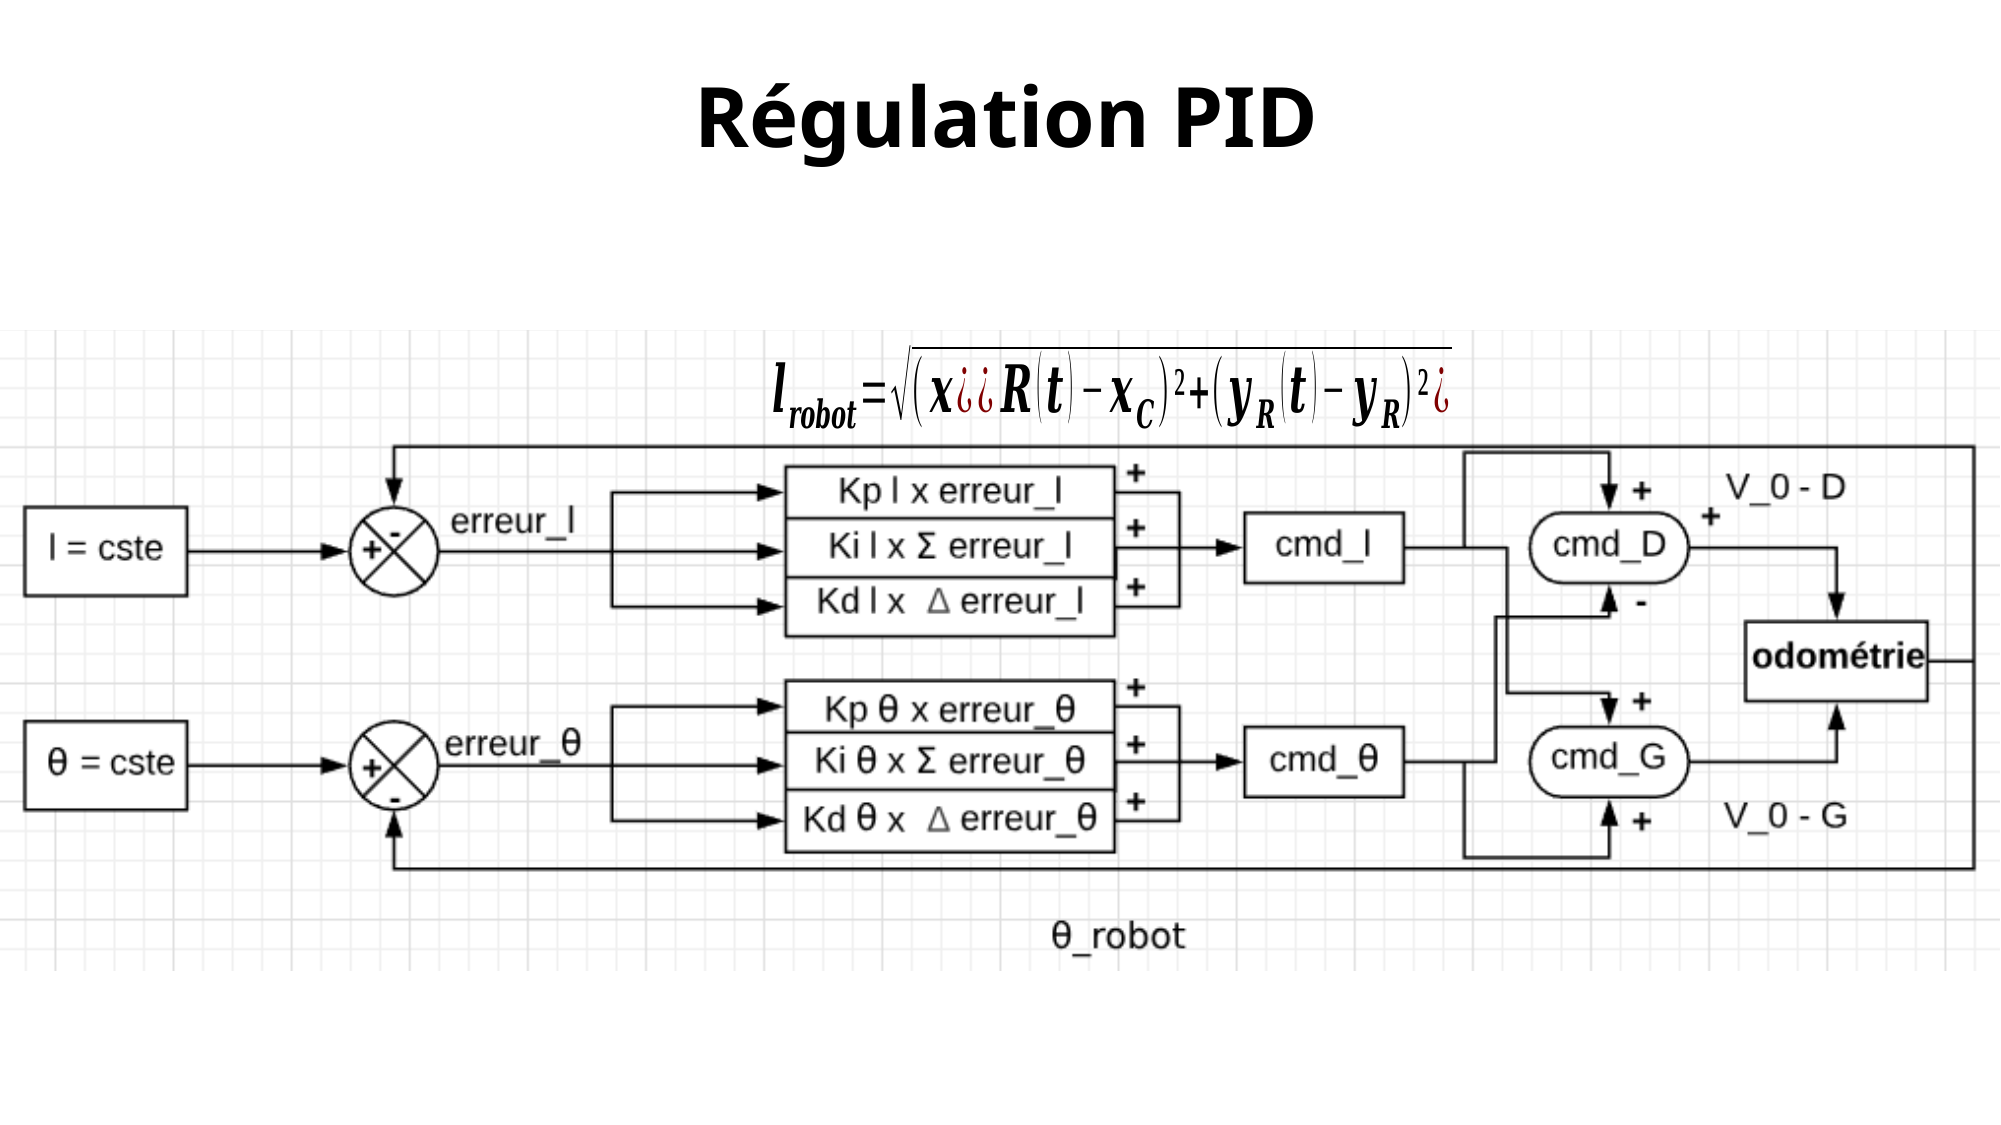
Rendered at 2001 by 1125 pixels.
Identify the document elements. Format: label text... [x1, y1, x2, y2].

picture [0, 330, 2000, 971]
title Régulation PID [137, 59, 1876, 182]
